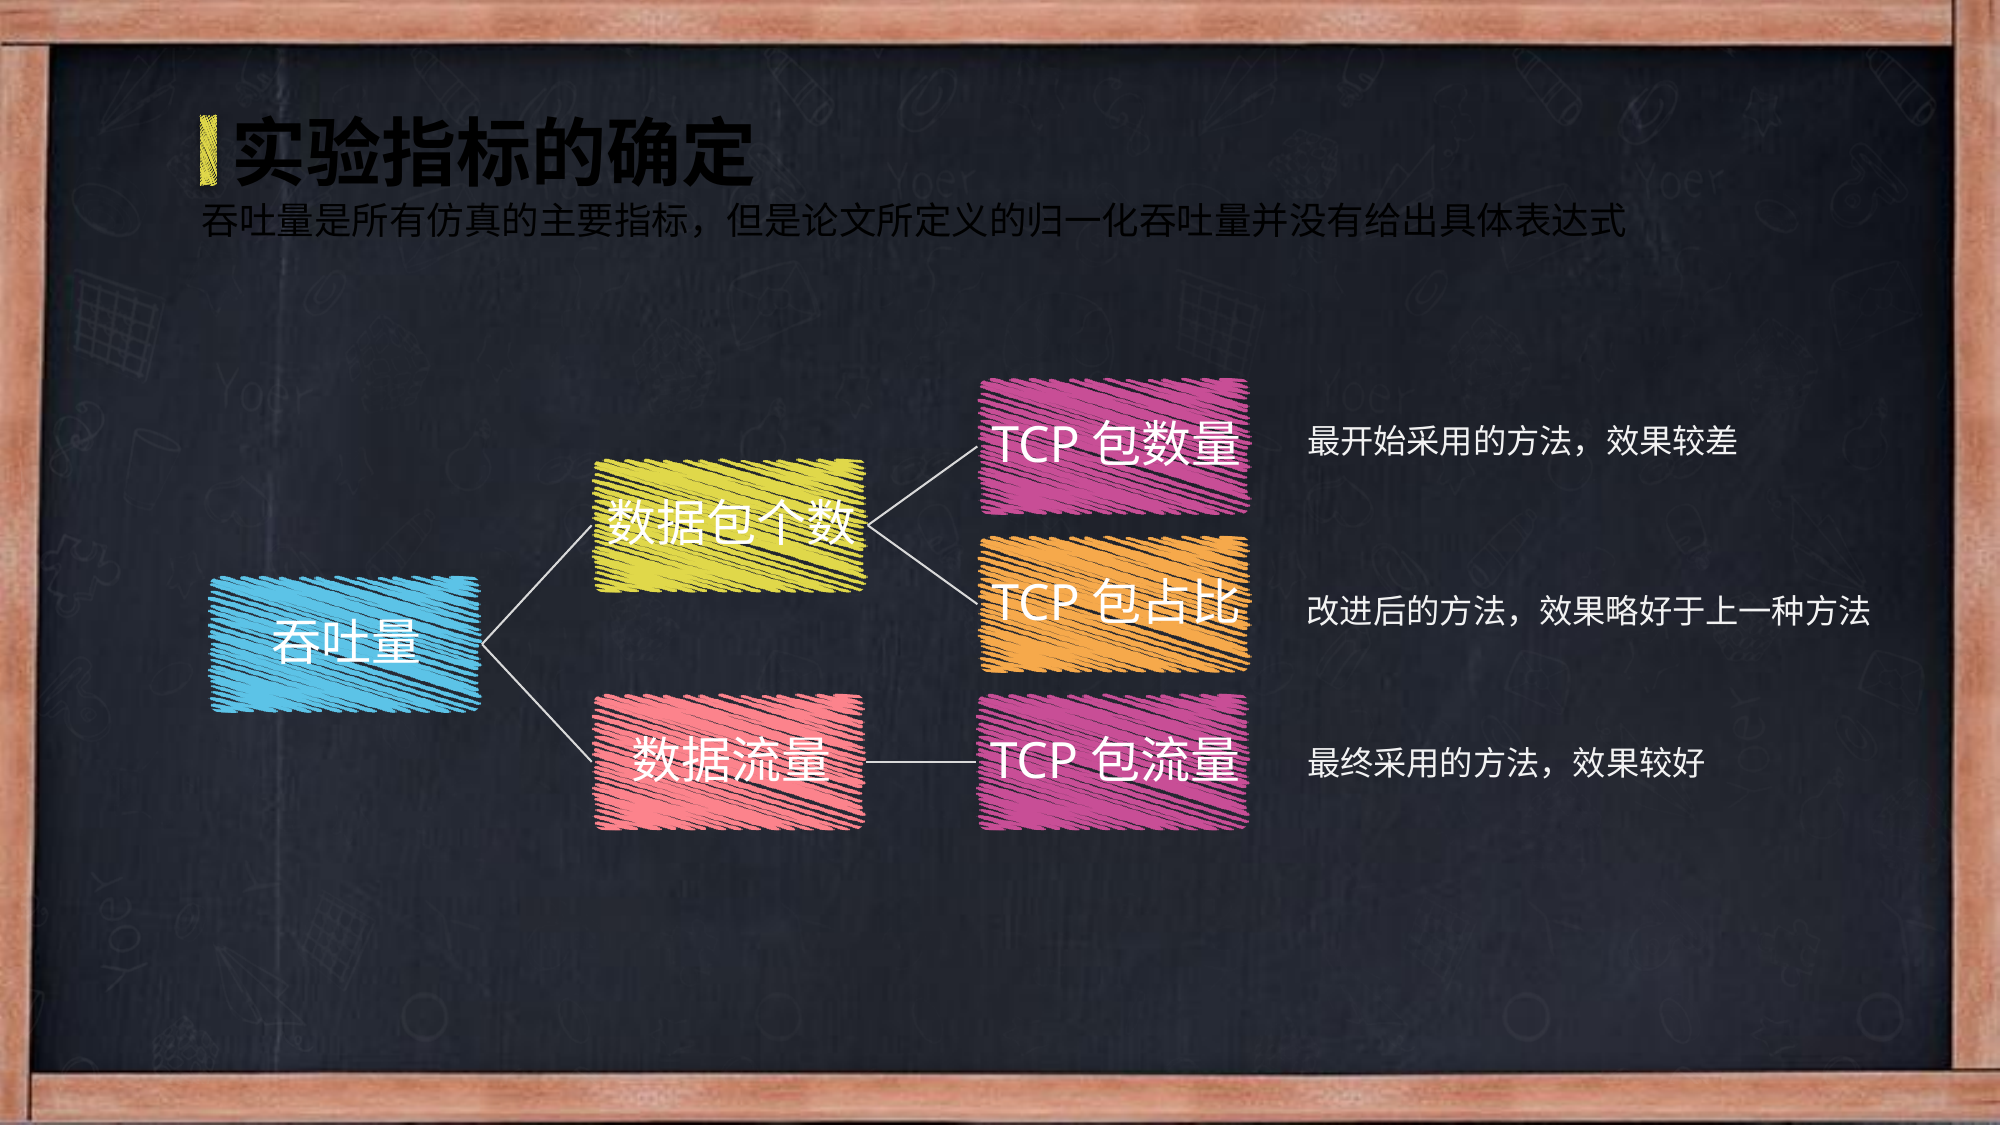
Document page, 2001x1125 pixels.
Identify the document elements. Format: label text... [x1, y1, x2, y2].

text_box 改进后的方法，效果略好于上一种方法 [1292, 570, 1905, 638]
text_box 最终采用的方法，效果较好 [1292, 723, 1805, 790]
text_box 实验指标的确定 [217, 97, 772, 189]
text_box [198, 113, 218, 186]
picture [0, 0, 2000, 1125]
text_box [207, 239, 1253, 969]
text_box 吞吐量是所有仿真的主要指标，但是论文所定义的归一化吞吐量并没有给出具体表达式 [186, 189, 1642, 250]
text_box 最开始采用的方法，效果较差 [1292, 400, 1805, 468]
